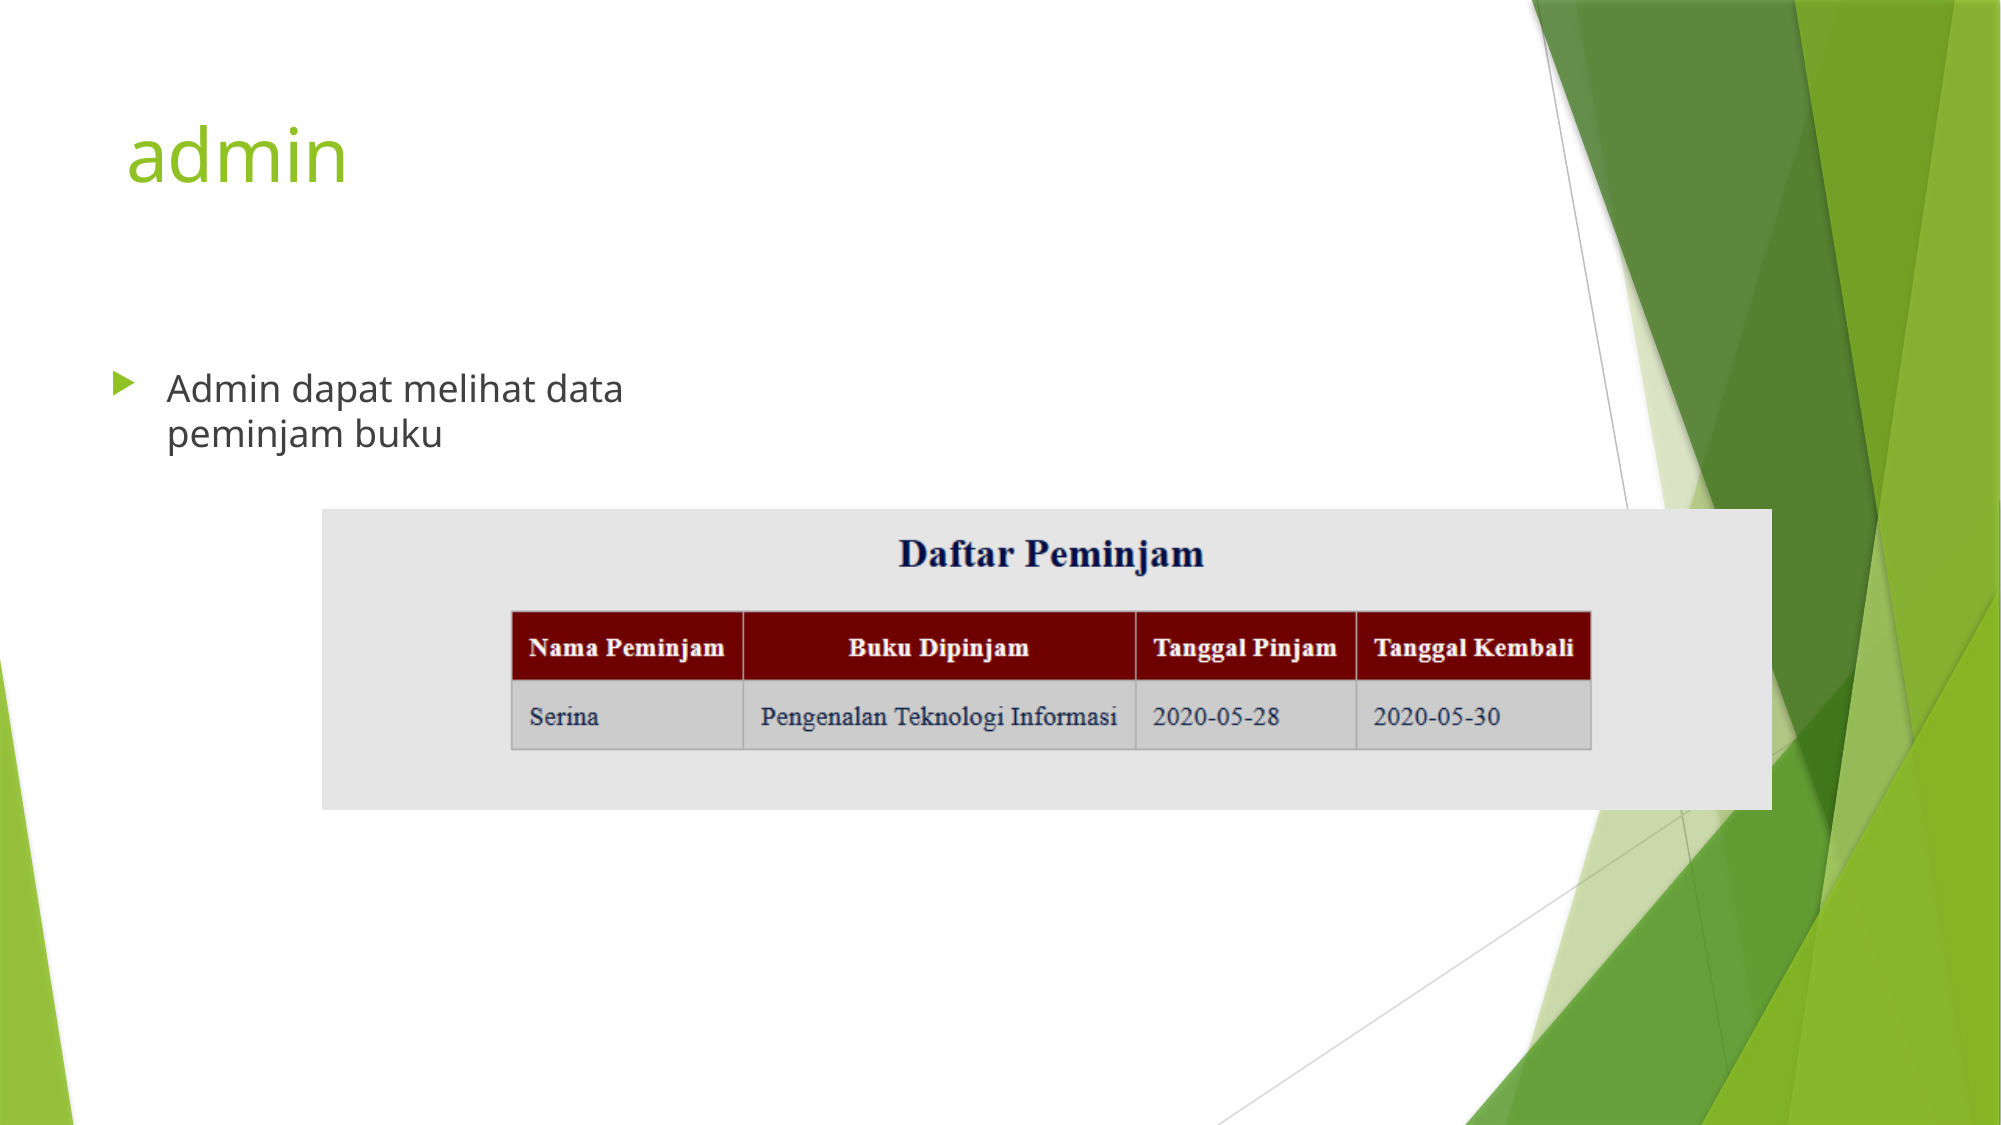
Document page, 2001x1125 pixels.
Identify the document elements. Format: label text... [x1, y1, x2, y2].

title admin [111, 99, 1522, 317]
list Admin dapat melihat data peminjam buku [95, 357, 780, 510]
picture [322, 508, 1772, 810]
